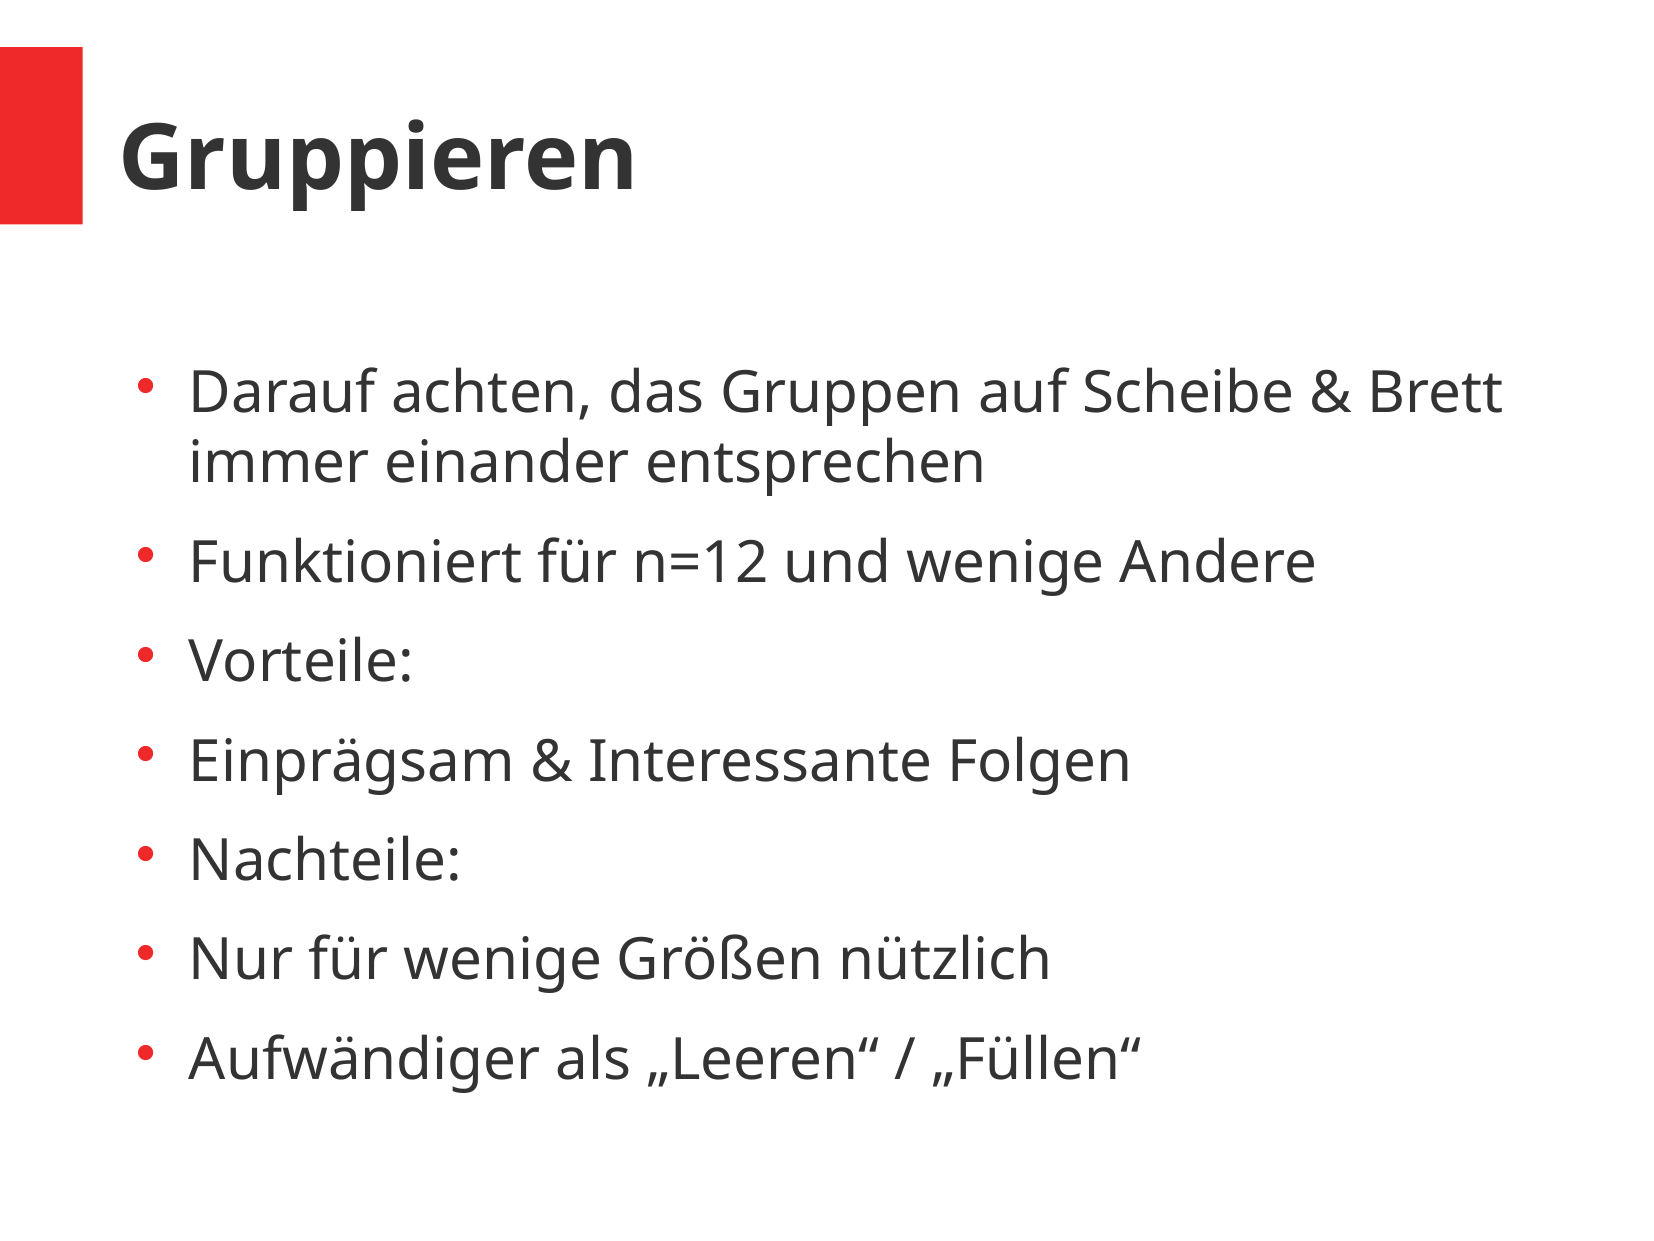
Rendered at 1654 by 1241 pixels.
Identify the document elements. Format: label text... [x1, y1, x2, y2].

text_box Gruppieren [118, 49, 1571, 257]
text_box Darauf achten, das Gruppen auf Scheibe & Brett immer einander entsprechen Funktioniert für n=12 und wenige Andere Vorteile: Einprägsam & Interessante Folgen Nachteile: Nur für wenige Größen nützlich Aufwändiger als „Leeren“ / „Füllen“ [118, 354, 1536, 1074]
